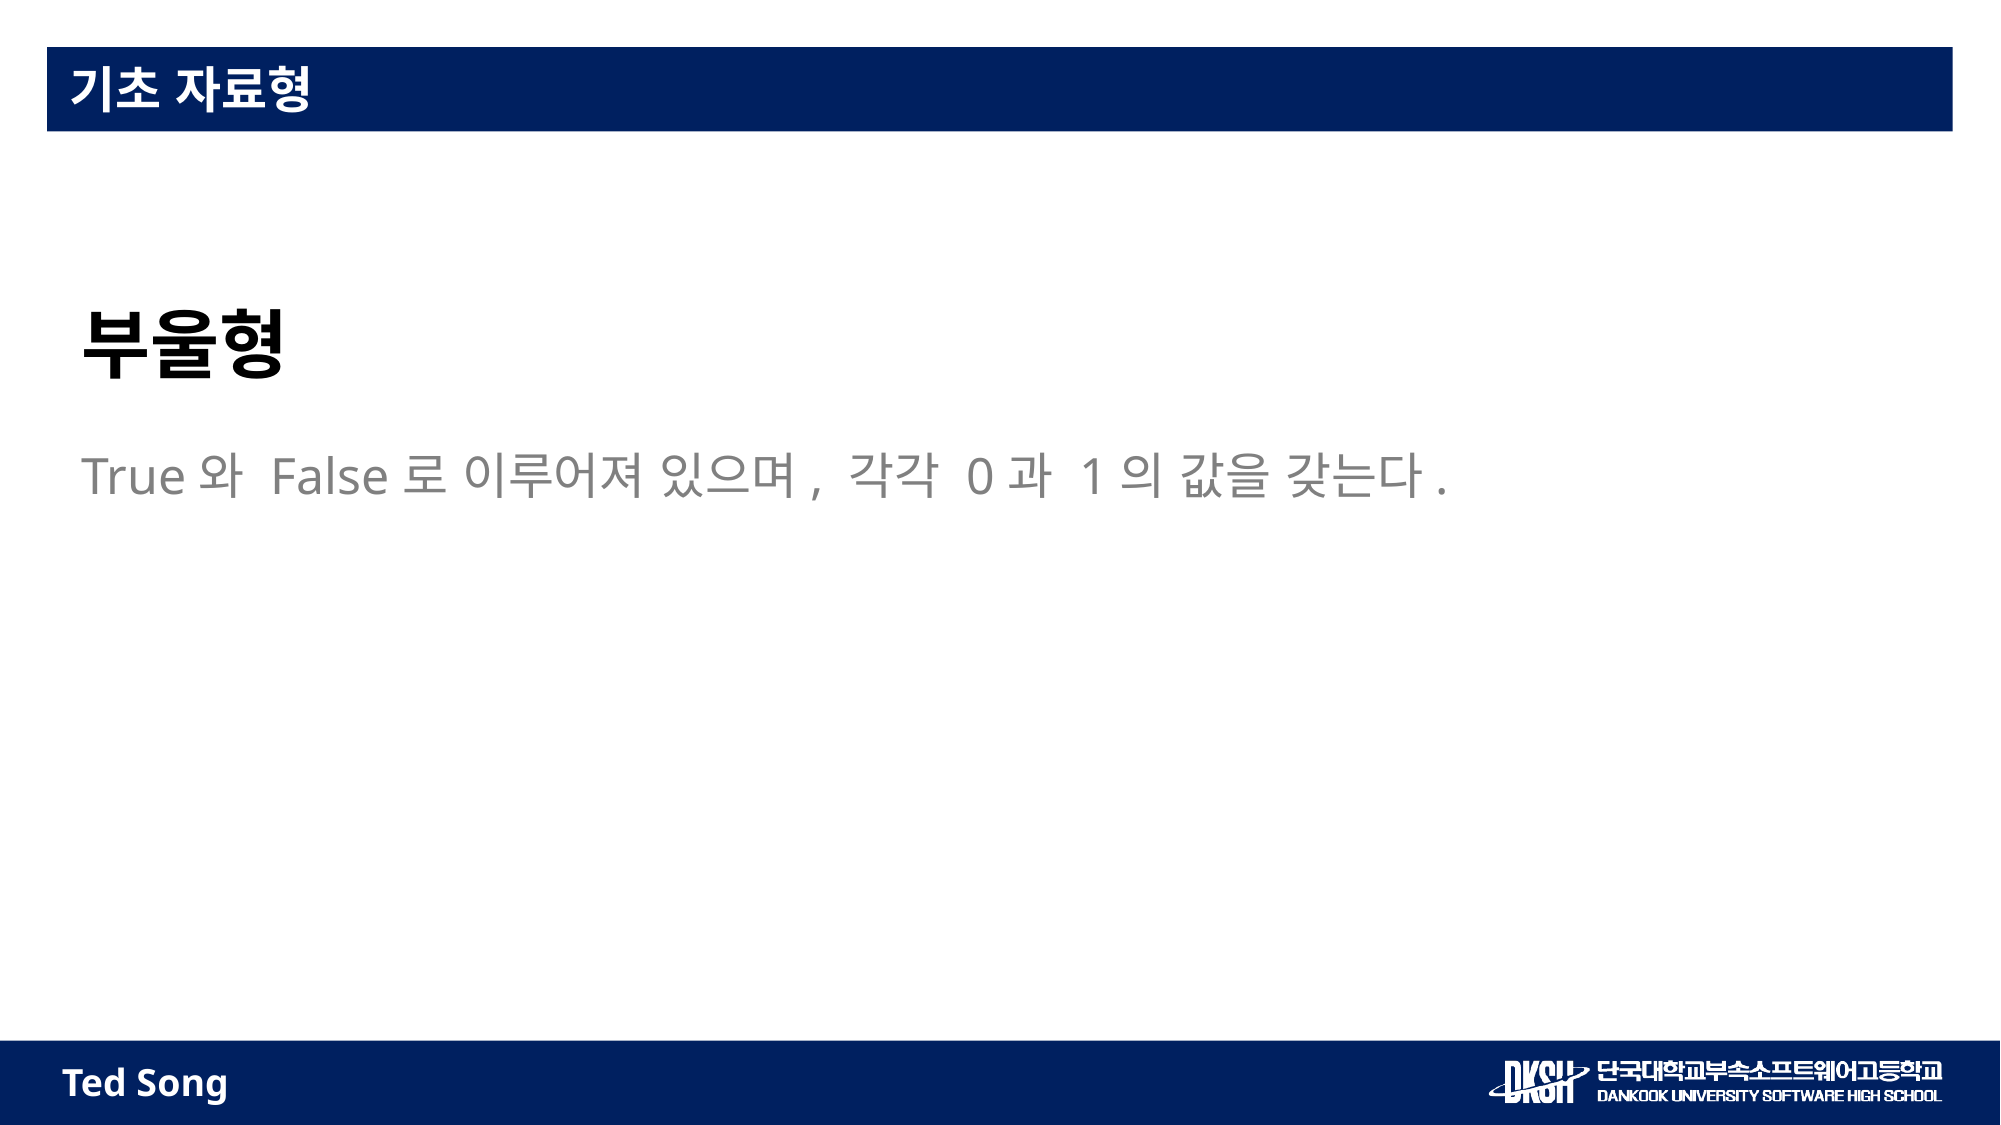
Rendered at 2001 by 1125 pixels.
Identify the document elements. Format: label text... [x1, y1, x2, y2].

text_box 부울형 [66, 290, 1933, 396]
text_box True와 False로 이루어져 있으며, 각각 0과 1의 값을 갖는다. [66, 407, 1933, 513]
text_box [0, 1040, 2000, 1125]
text_box [46, 46, 1954, 132]
text_box 기초 자료형 [54, 51, 329, 127]
